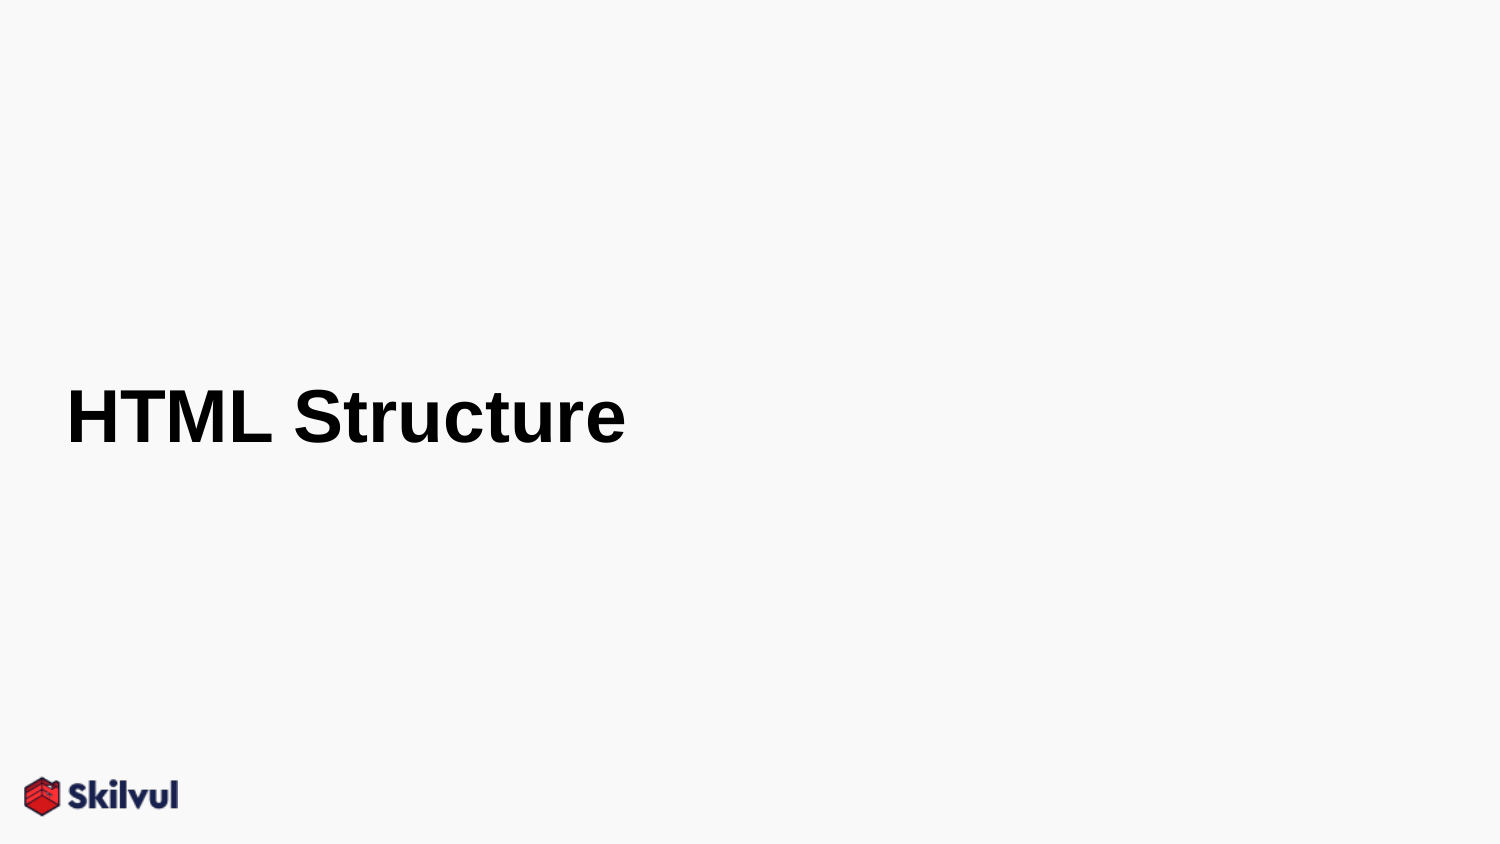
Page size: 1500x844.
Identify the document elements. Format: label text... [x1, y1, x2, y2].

title HTML Structure [51, 352, 1449, 491]
picture [24, 774, 178, 819]
